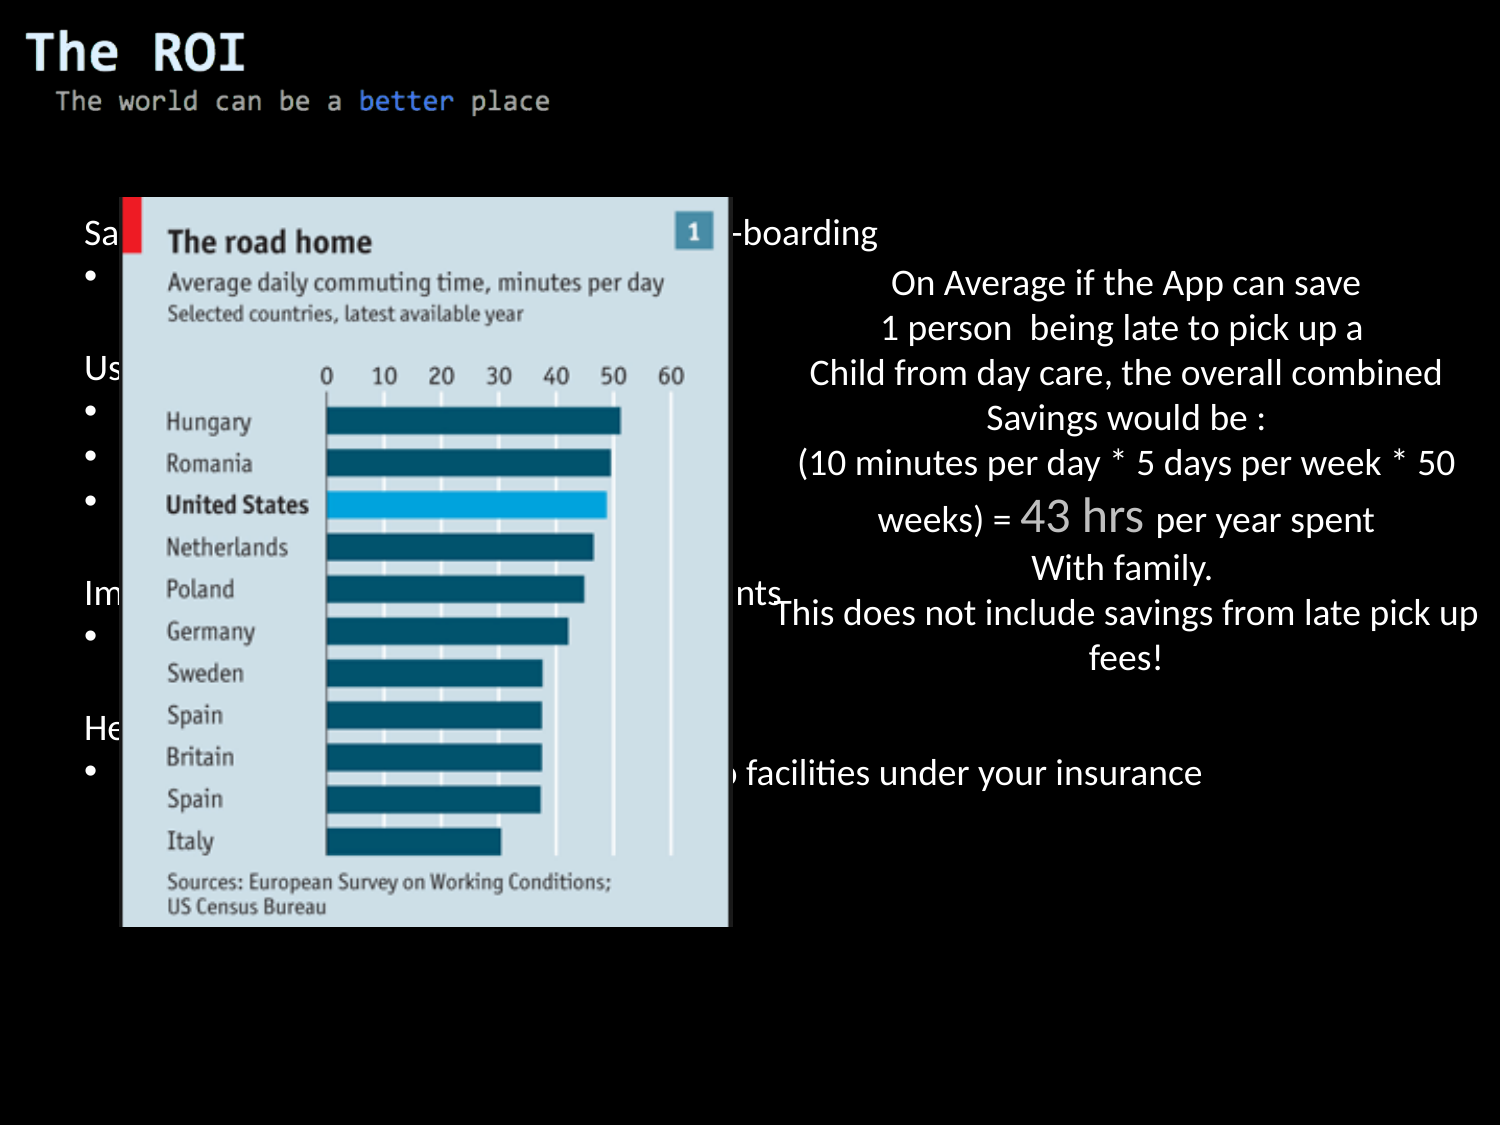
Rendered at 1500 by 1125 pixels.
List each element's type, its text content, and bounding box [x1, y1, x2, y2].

picture [20, 20, 559, 125]
text_box On Average if the App can save 1 person being late to pick up a Child from day care, the overall combined Savings would be : (10 minutes per day * 5 days per week * 50 weeks) = 43 hrs per year spent With family. This does not include savings from late pick up fees! [753, 250, 1500, 686]
picture [119, 197, 733, 928]
text_box Sales Conversion Rates Increase - More On-boarding Improved customer satisfaction User experience is enriched Save Money Save Gas Options for car pooling Improve the Quality Of Life of the participants More time with family and friends Health care Integration Emergency response in case of issues to facilities under your insurance [736, 200, 1292, 801]
text_box Sales Conversion Rates Increase - More On-boarding Improved customer satisfaction User experience is enriched Save Money Save Gas Options for car pooling Improve the Quality Of Life of the participants More time with family and friends Health care Integration Emergency response in case of issues to facilities under your insurance [69, 200, 115, 801]
